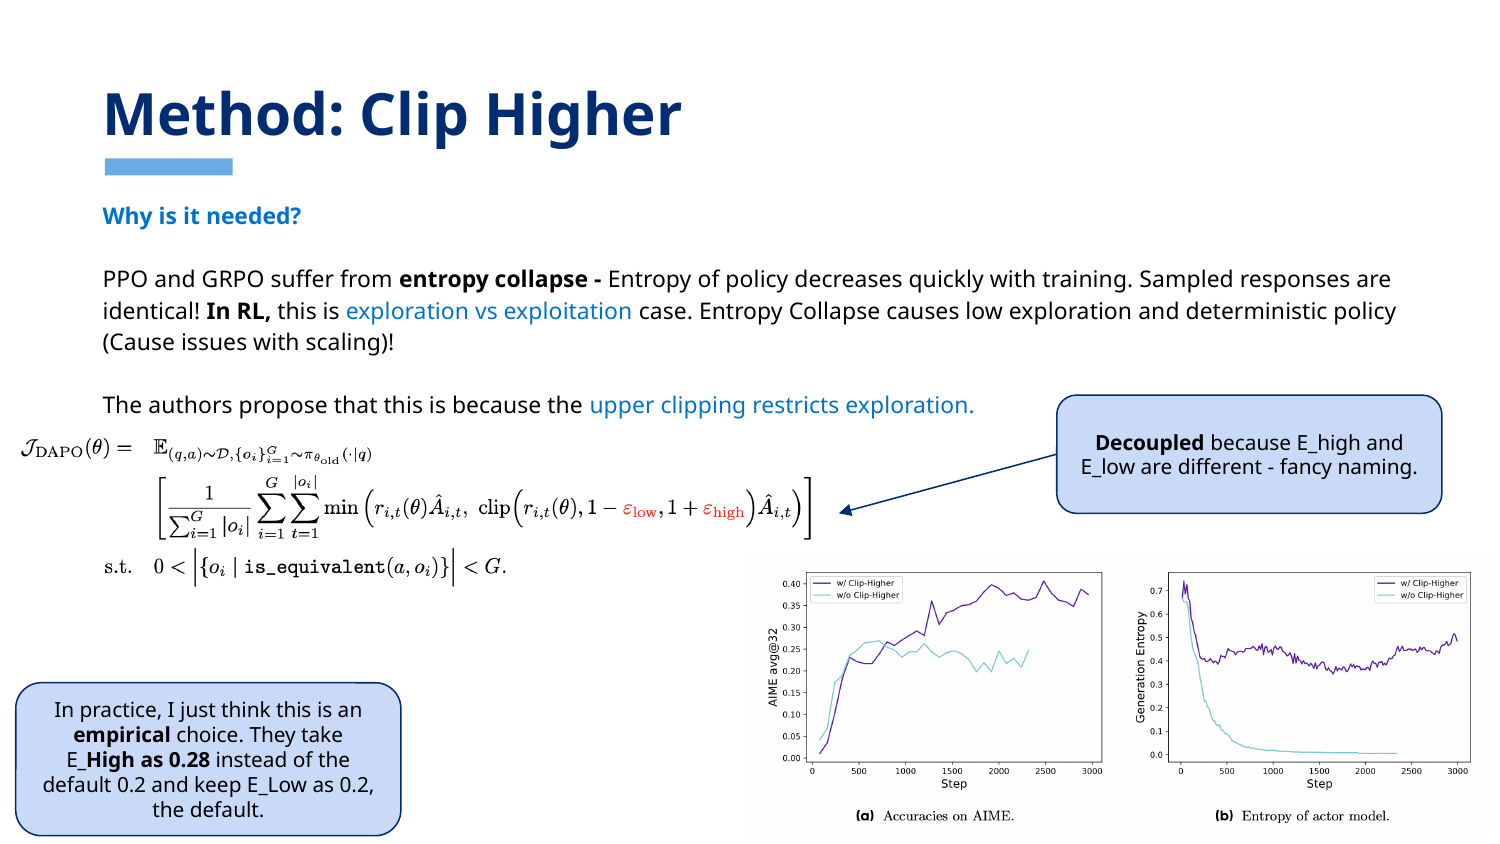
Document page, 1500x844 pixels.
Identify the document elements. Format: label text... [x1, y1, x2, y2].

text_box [838, 453, 1057, 514]
text_box Decoupled because E_high and E_low are different - fancy naming. [1056, 395, 1442, 514]
title Method: Clip Higher [87, 74, 1414, 159]
list Why is it needed? PPO and GRPO suffer from entropy collapse - Entropy of policy decreases quickly with training. Sampled responses are identical! In RL, this is exploration vs exploitation case. Entropy Collapse causes low exploration and deterministic policy (Cause issues with scaling)! The authors propose that this is because the upper clipping restricts exploration. [87, 190, 1414, 445]
picture [6, 427, 1491, 836]
text_box In practice, I just think this is an empirical choice. They take E_High as 0.28 instead of the default 0.2 and keep E_Low as 0.2, the default. [15, 682, 401, 836]
